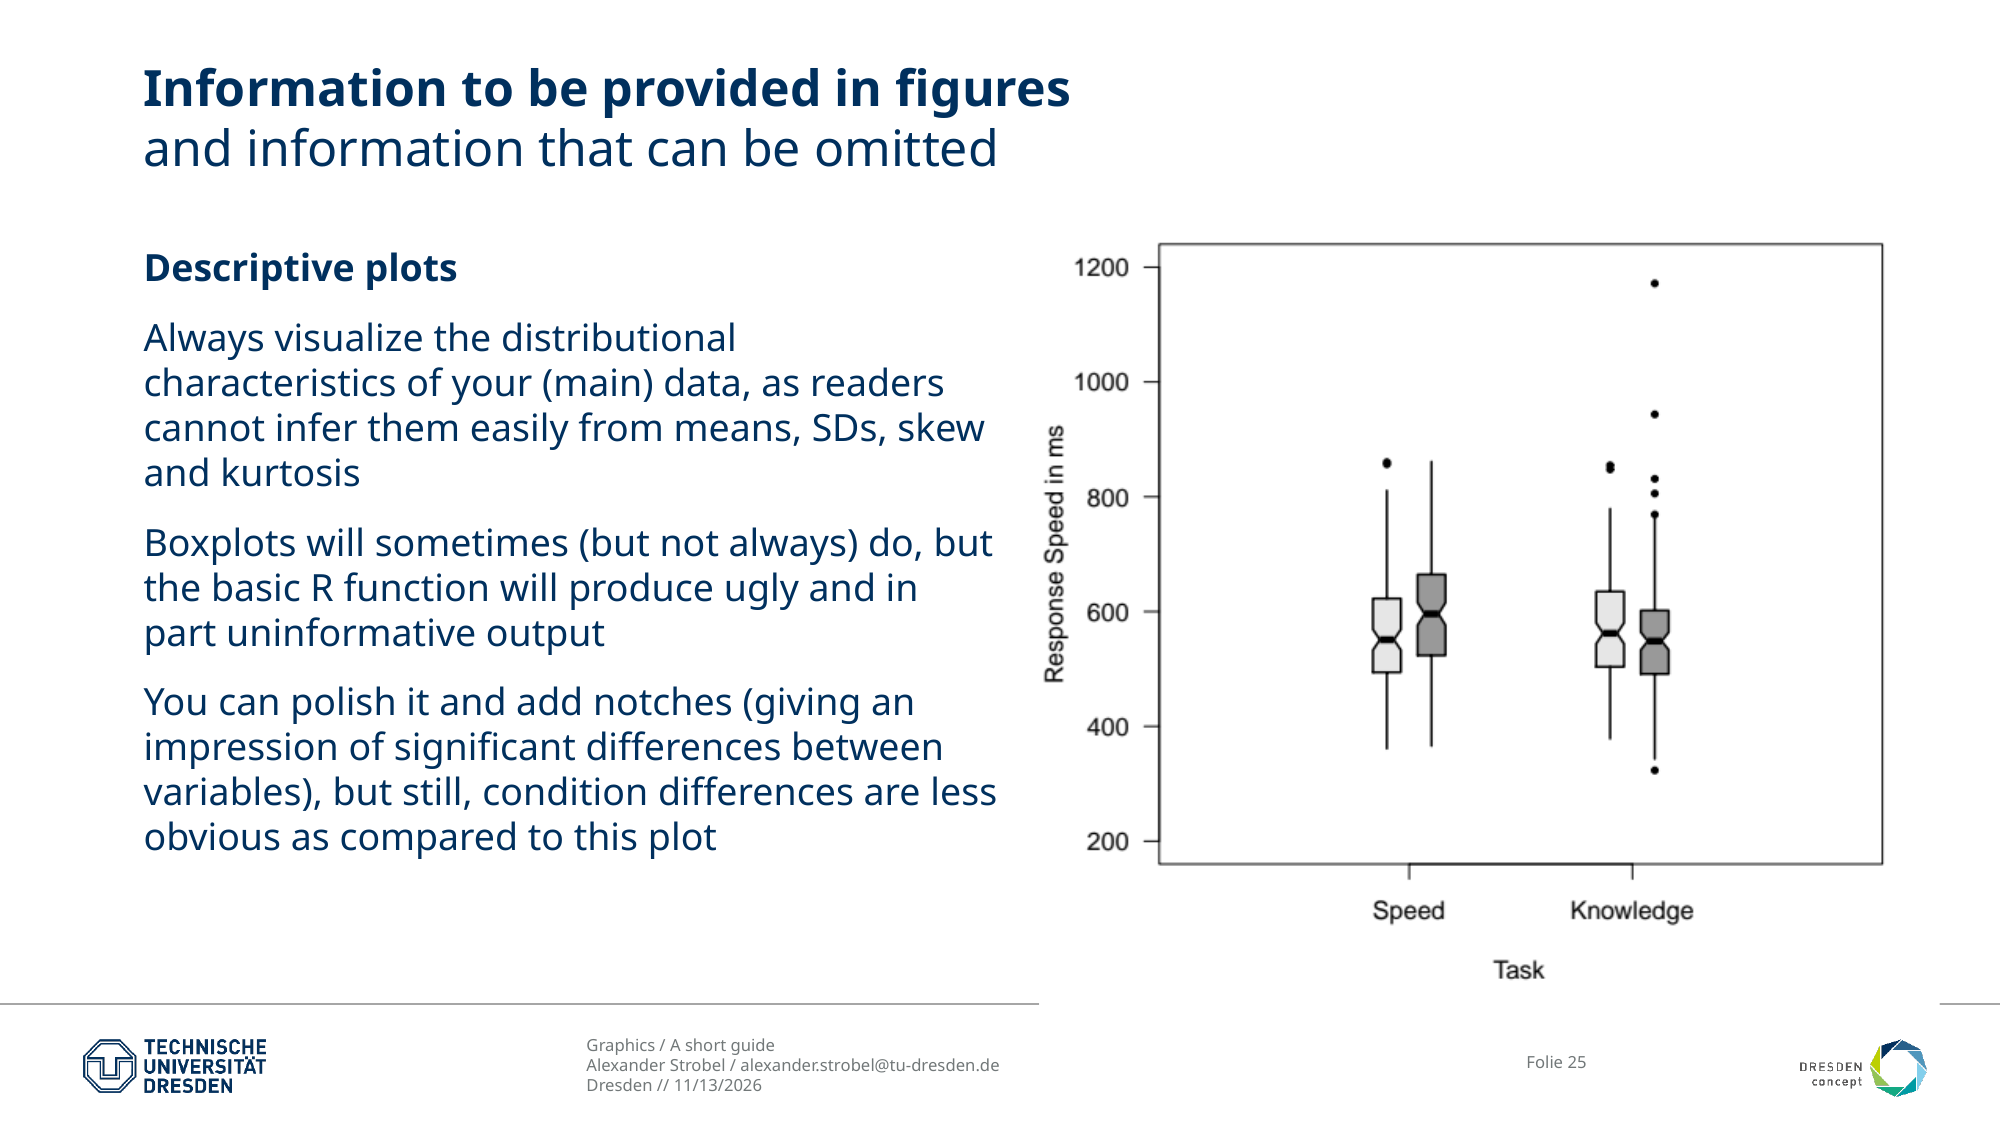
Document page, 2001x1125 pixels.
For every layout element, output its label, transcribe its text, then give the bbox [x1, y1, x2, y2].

picture [83, 1039, 266, 1093]
list Descriptive plots Always visualize the distributional characteristics of your (main) data, as readers cannot infer them easily from means, SDs, skew and kurtosis Boxplots will sometimes (but not always) do, but the basic R function will produce ugly and in part uninformative output You can polish it and add notches (giving an impression of significant differences between variables), but still, condition differences are less obvious as compared to this plot [143, 243, 1000, 957]
title Information to be provided in figures and information that can be omitted [143, 56, 1880, 169]
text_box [1039, 123, 1940, 1012]
picture [1800, 1039, 1927, 1097]
